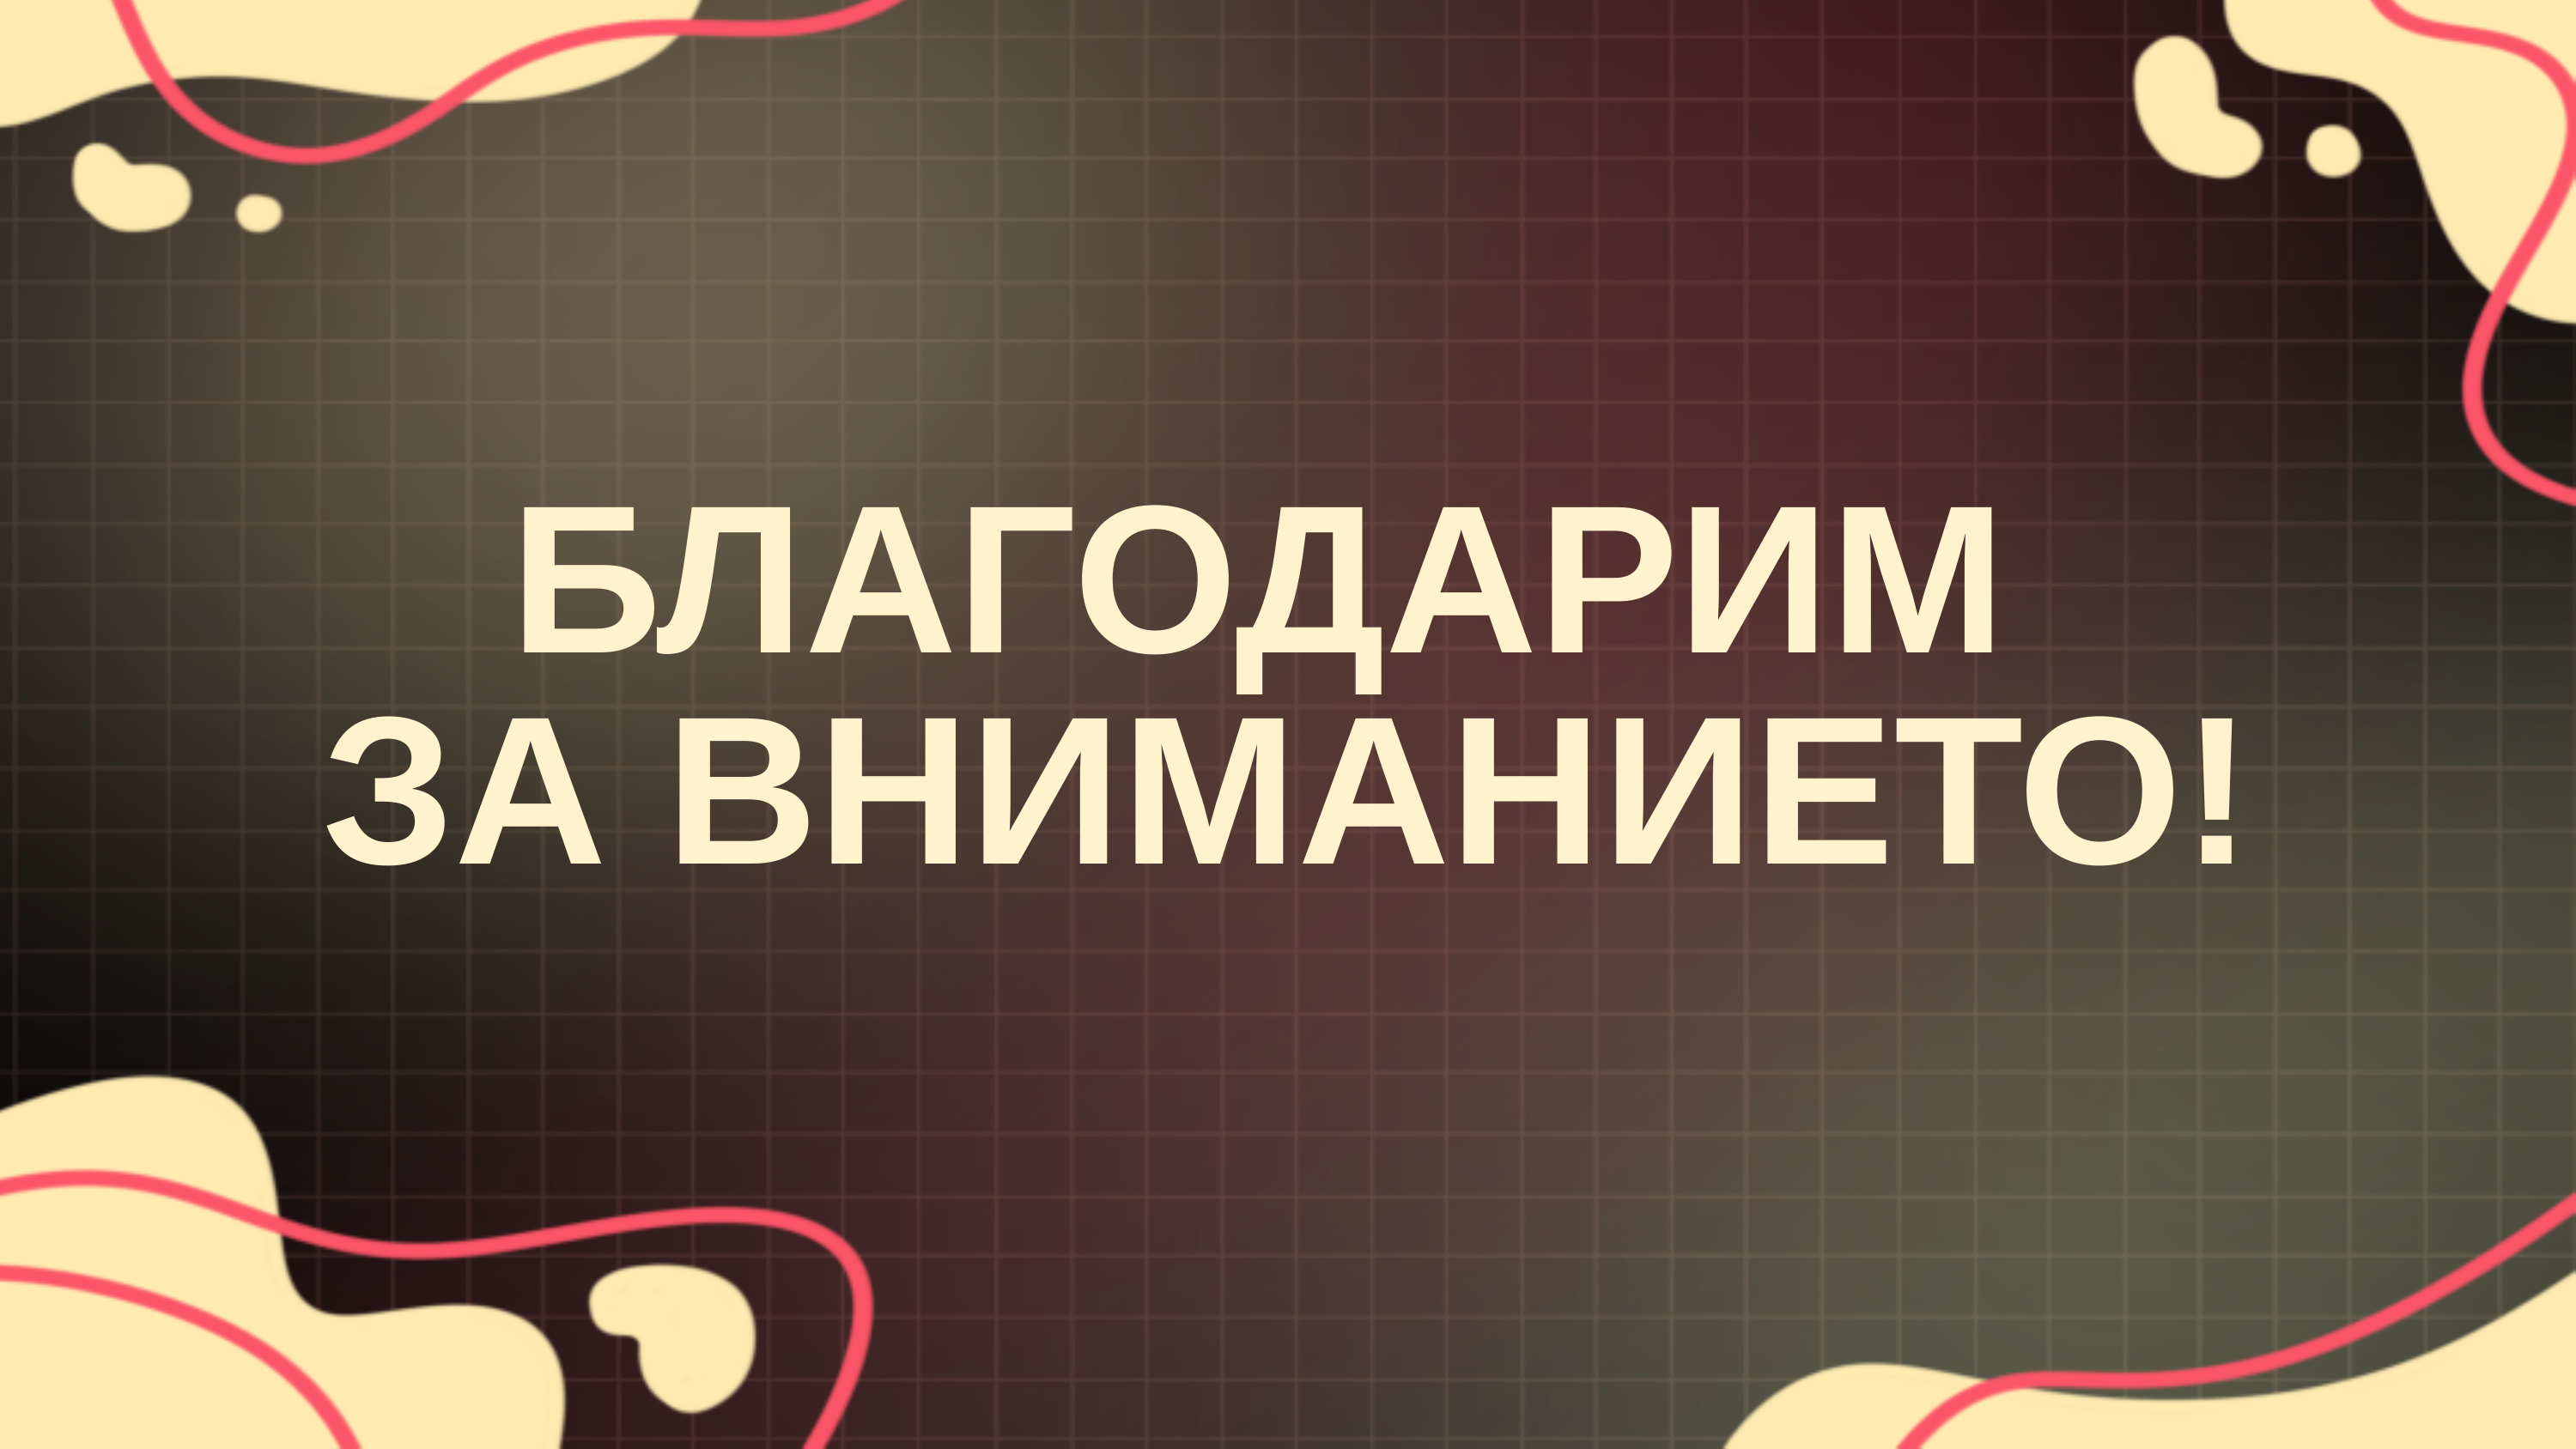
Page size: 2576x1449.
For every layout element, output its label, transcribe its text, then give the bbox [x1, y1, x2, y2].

text_box [0, 0, 2576, 1449]
text_box БЛАГОДАРИМ ЗА ВНИМАНИЕТО! [270, 485, 2306, 906]
